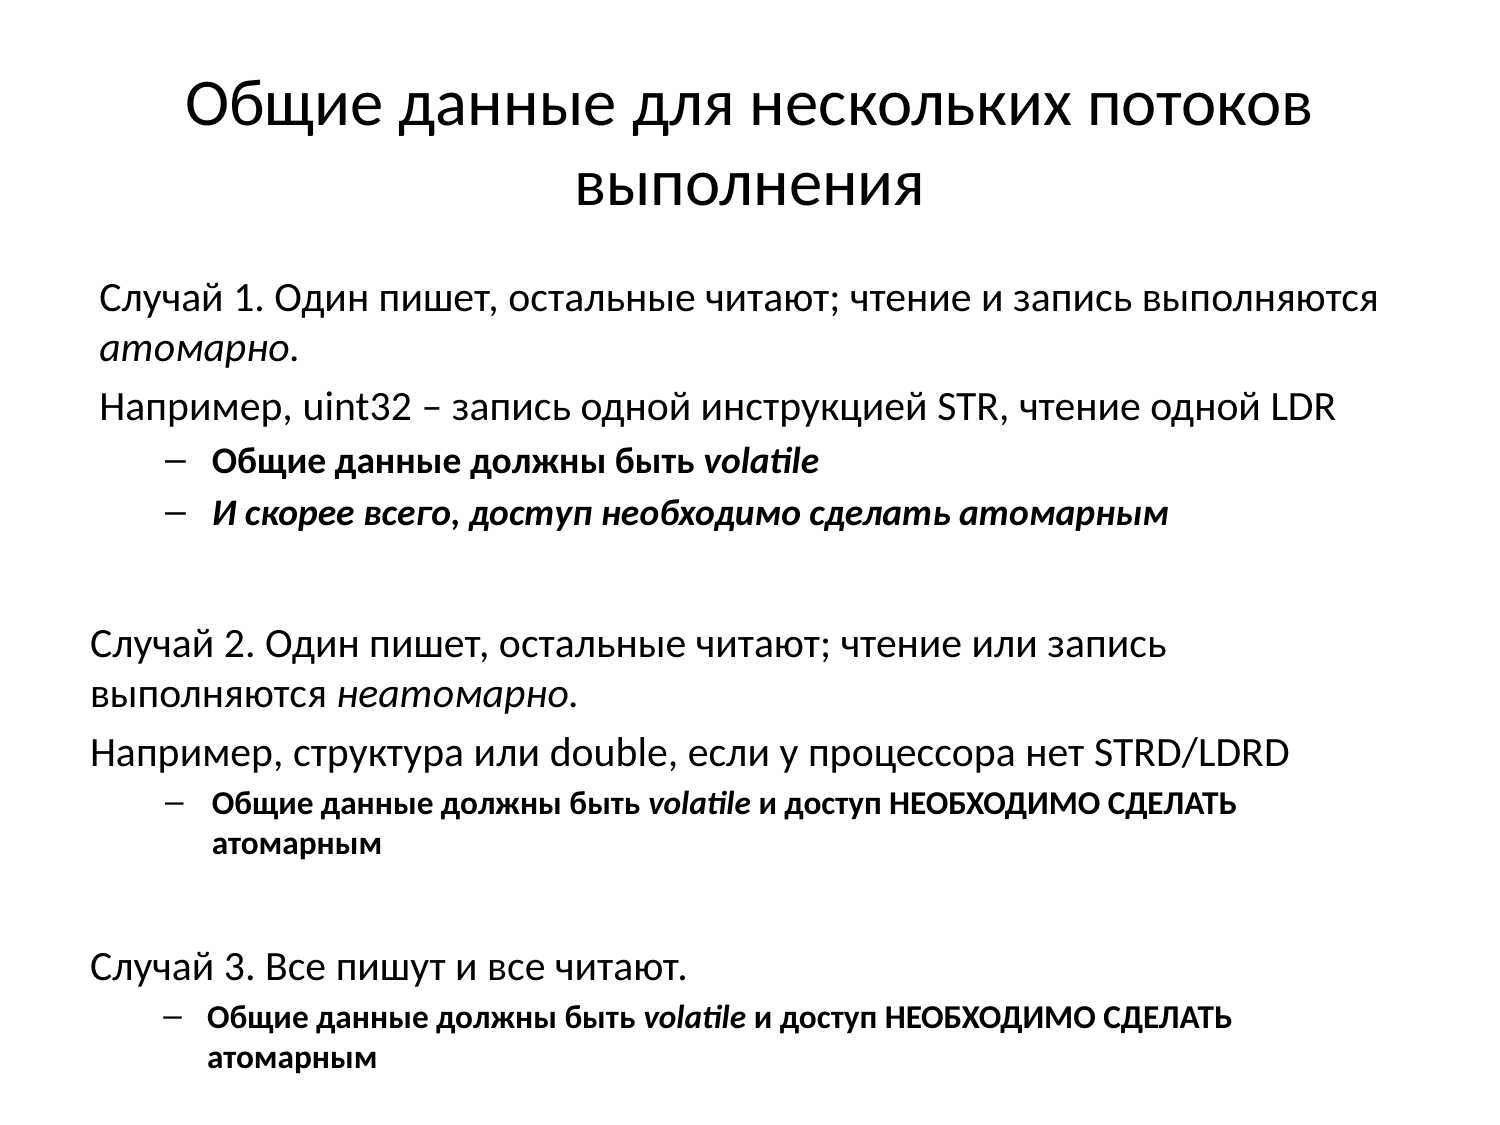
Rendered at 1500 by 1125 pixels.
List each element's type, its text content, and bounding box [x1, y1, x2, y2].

title Общие данные для нескольких потоков выполнения [75, 45, 1425, 233]
list Случай 1. Один пишет, остальные читают; чтение и запись выполняются атомарно. Например, uint32 – запись одной инструкцией STR, чтение одной LDR Общие данные должны быть volatile И скорее всего, доступ необходимо сделать атомарным Случай 2. Один пишет, остальные читают; чтение или запись выполняются неатомарно. Например, структура или double, если у процессора нет STRD/LDRD Общие данные должны быть volatile и доступ НЕОБХОДИМО СДЕЛАТЬ атомарным Случай 3. Все пишут и все читают. Общие данные должны быть volatile и доступ НЕОБХОДИМО СДЕЛАТЬ атомарным [75, 262, 1425, 1047]
